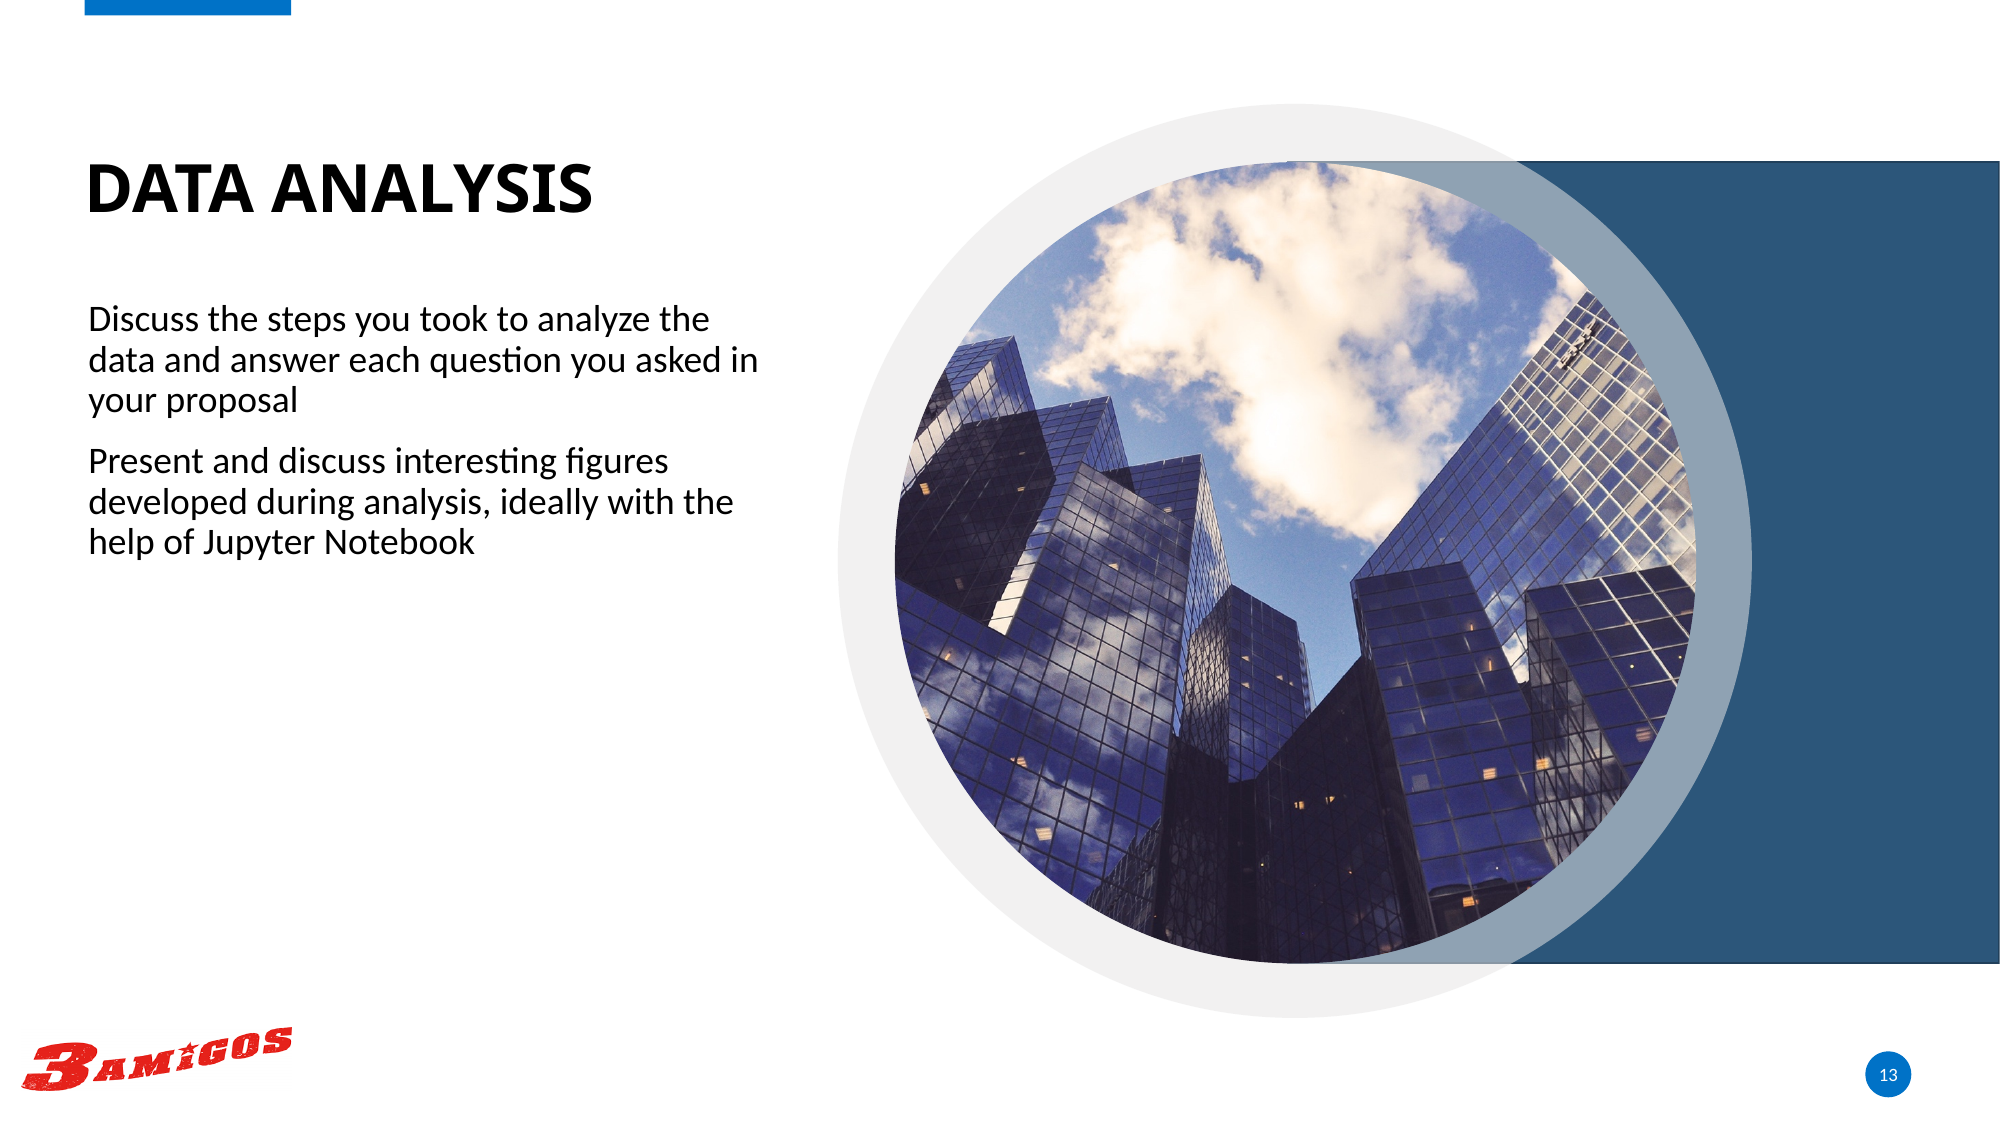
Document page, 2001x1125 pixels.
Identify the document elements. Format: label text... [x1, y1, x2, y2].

picture [21, 1027, 292, 1091]
picture [894, 162, 1697, 964]
title Data analysis [84, 81, 895, 300]
list Discuss the steps you took to analyze the data and answer each question you asked in your proposal Present and discuss interesting figures developed during analysis, ideally with the help of Jupyter Notebook [88, 299, 770, 1014]
slide_number 13 [1864, 1059, 1913, 1090]
